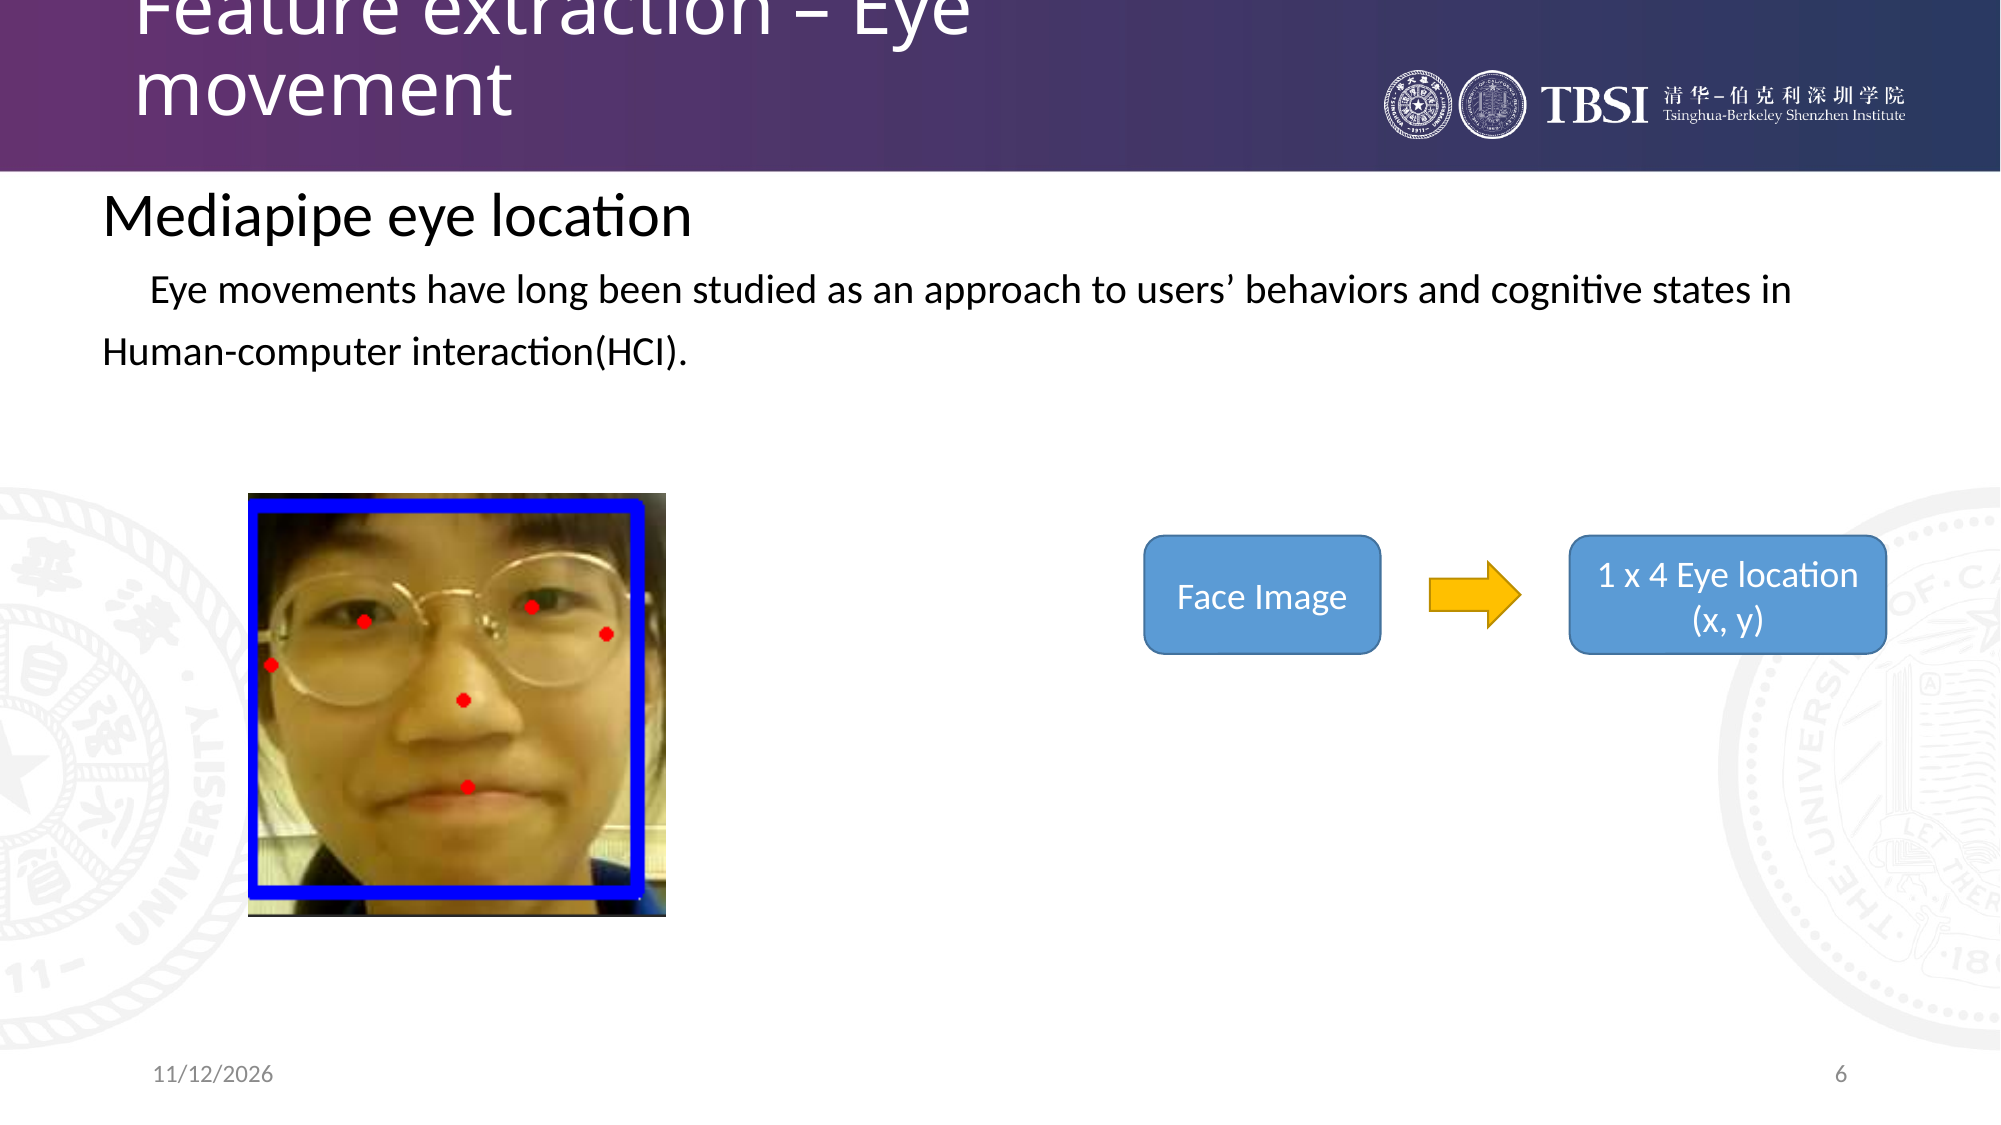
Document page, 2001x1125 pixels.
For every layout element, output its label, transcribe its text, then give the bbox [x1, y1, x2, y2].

picture [0, 0, 2001, 1125]
subtitle Mediapipe eye location Eye movements have long been studied as an approach to users’ behaviors and cognitive states in Human-computer interaction(HCI). [87, 175, 1953, 457]
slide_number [137, 1042, 588, 1103]
text_box [1428, 560, 1522, 630]
slide_number 6 [1412, 1042, 1863, 1103]
title Feature extraction – Eye movement [119, 71, 1322, 139]
text_box Face Image [1143, 534, 1382, 655]
text_box 1 x 4 Eye location (x, y) [1568, 534, 1888, 655]
